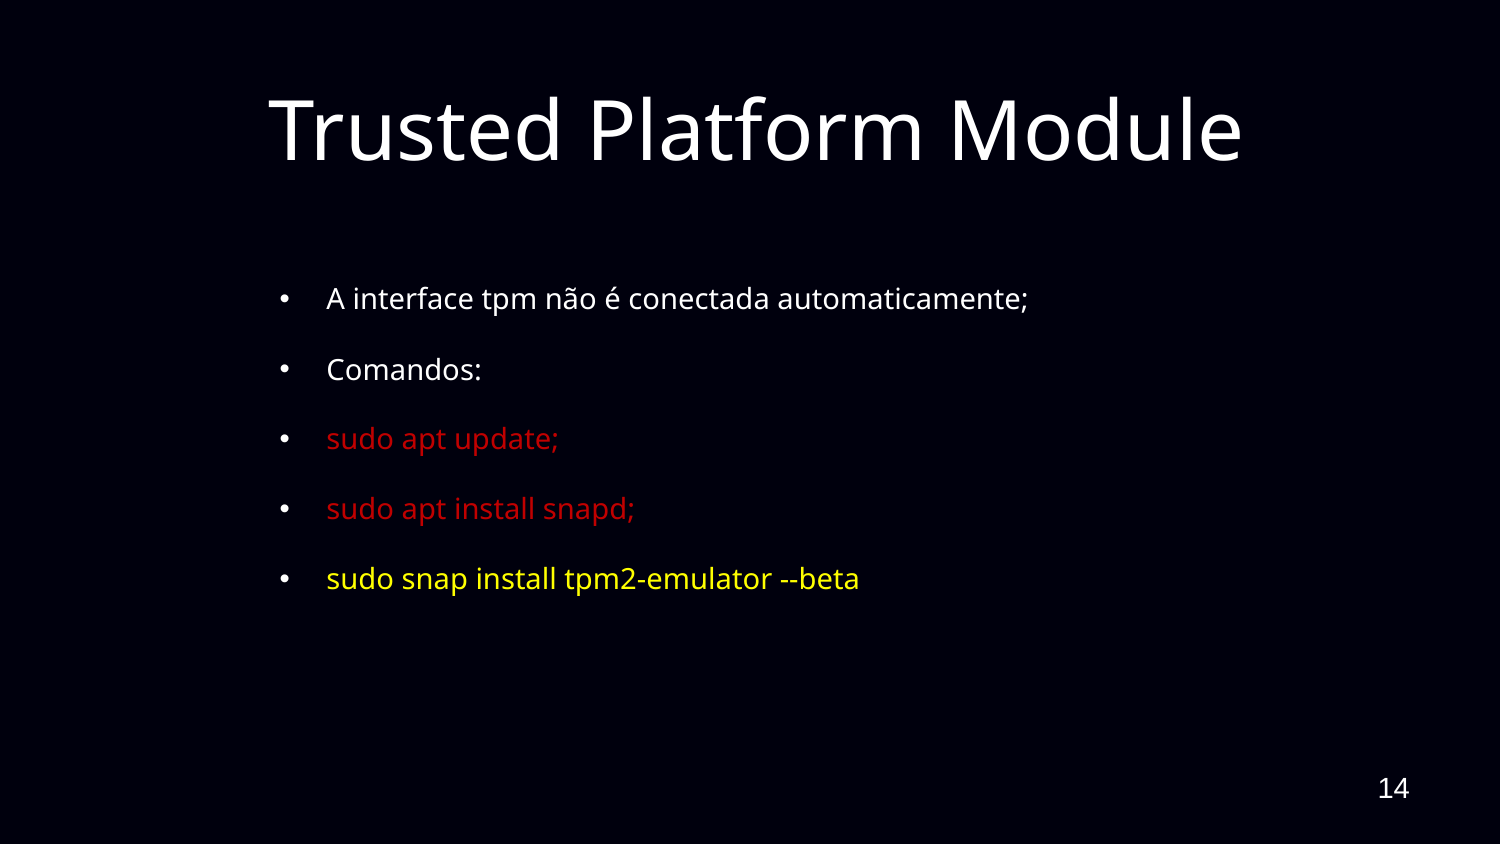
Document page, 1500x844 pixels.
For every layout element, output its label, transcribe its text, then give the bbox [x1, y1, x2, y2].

title Trusted Platform Module [155, 57, 1359, 196]
subtitle A interface tpm não é conectada automaticamente; Comandos: sudo apt update; sudo apt install snapd; sudo snap install tpm2-emulator --beta [264, 196, 1236, 765]
text_box 14 [1362, 761, 1429, 812]
